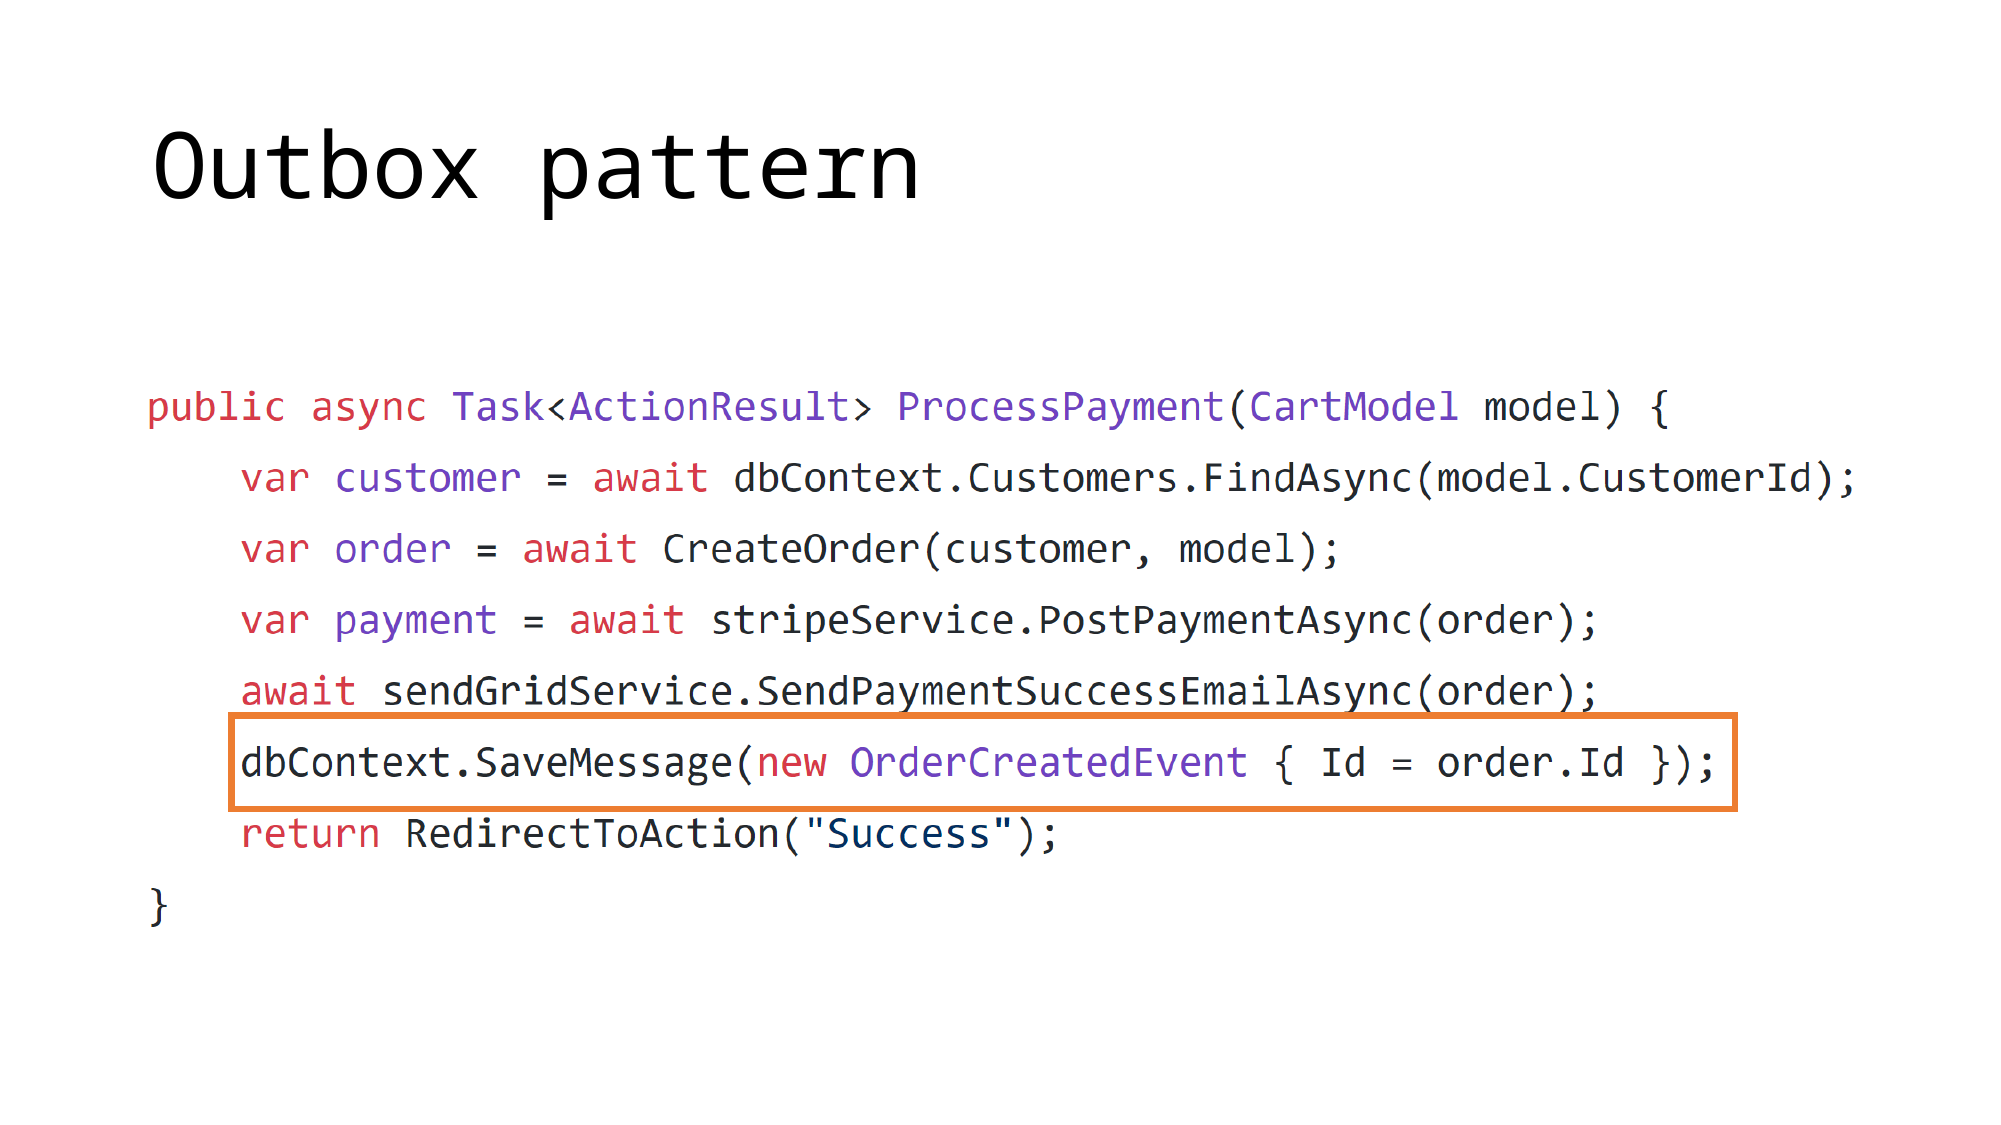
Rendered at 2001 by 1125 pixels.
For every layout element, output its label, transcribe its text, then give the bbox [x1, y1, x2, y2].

title Outbox pattern [137, 59, 1863, 278]
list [137, 383, 1863, 930]
